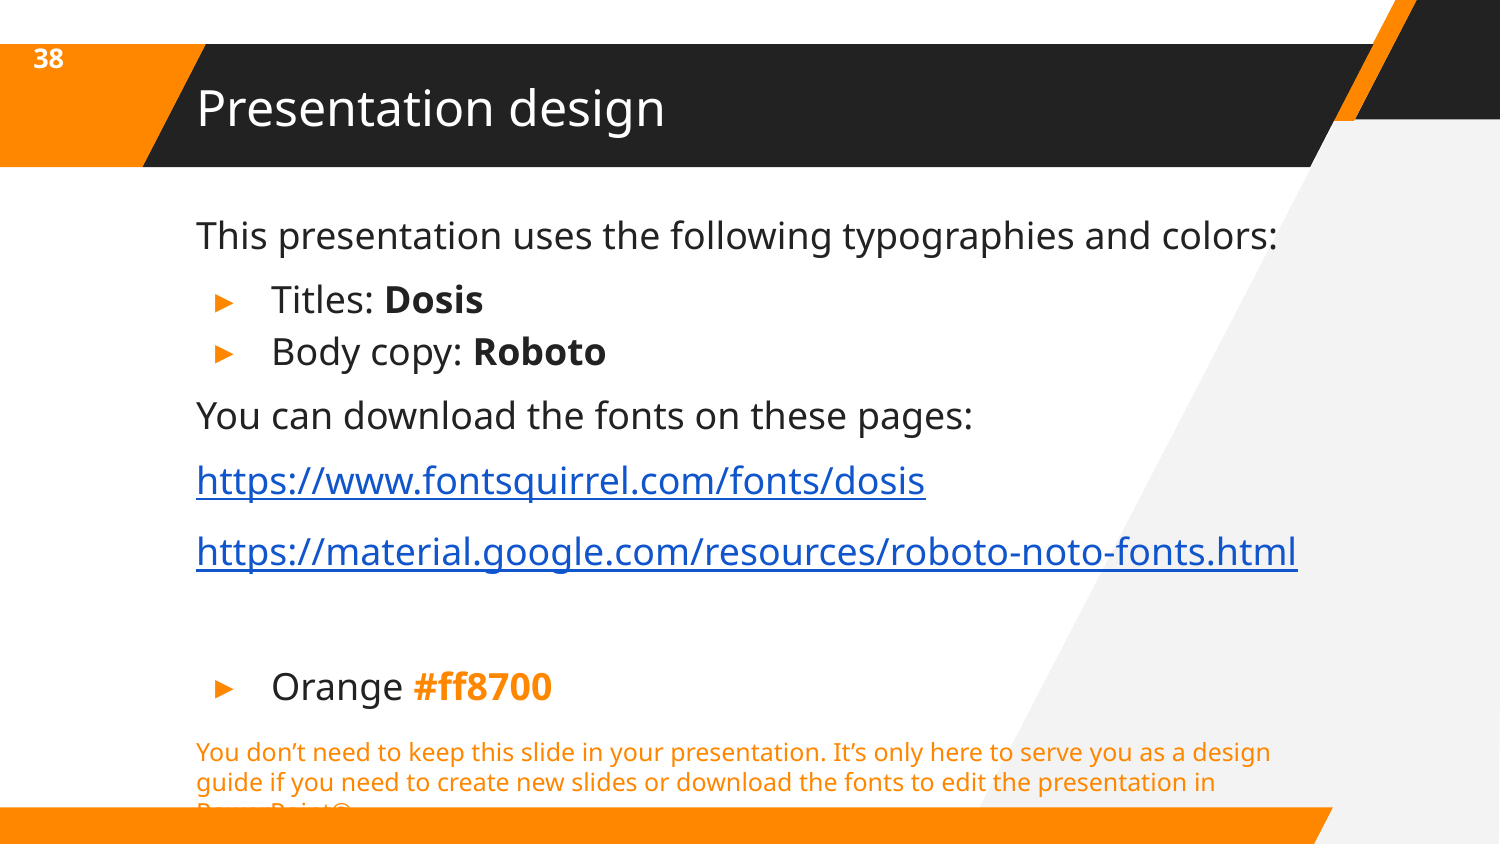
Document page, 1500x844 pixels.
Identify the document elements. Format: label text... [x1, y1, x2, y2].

slide_number 38 [0, 0, 98, 121]
title Presentation design [181, 45, 1285, 169]
text_box You don’t need to keep this slide in your presentation. It’s only here to serve you as a design guide if you need to create new slides or download the fonts to edit the presentation in PowerPoint® [181, 721, 1311, 810]
list This presentation uses the following typographies and colors: Titles: Dosis Body copy: Roboto You can download the fonts on these pages: https://www.fontsquirrel.com/fonts/dosis https://material.google.com/resources/roboto-noto-fonts.html Orange #ff8700 [181, 196, 1425, 634]
